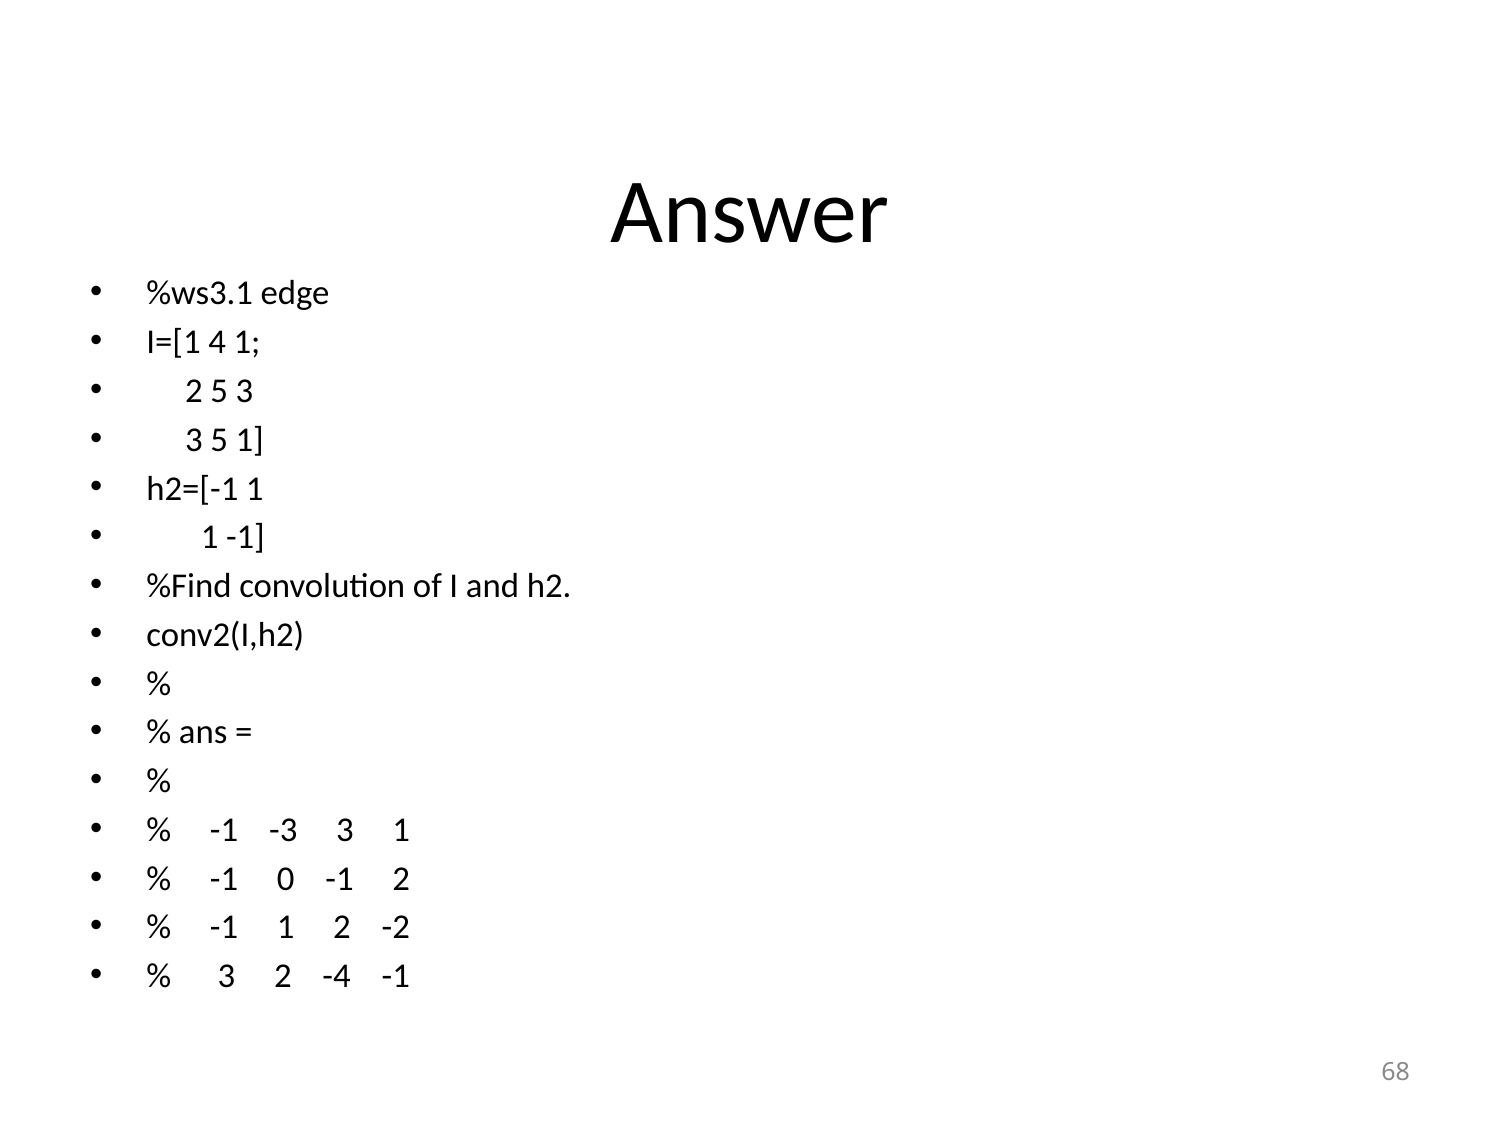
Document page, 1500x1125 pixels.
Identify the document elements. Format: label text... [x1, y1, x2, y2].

title Answer [75, 112, 1425, 262]
list %ws3.1 edge I=[1 4 1; 2 5 3 3 5 1] h2=[-1 1 1 -1] %Find convolution of I and h2. conv2(I,h2) % % ans = % % -1 -3 3 1 % -1 0 -1 2 % -1 1 2 -2 % 3 2 -4 -1 [75, 262, 1425, 1005]
slide_number 68 [1074, 1042, 1425, 1103]
